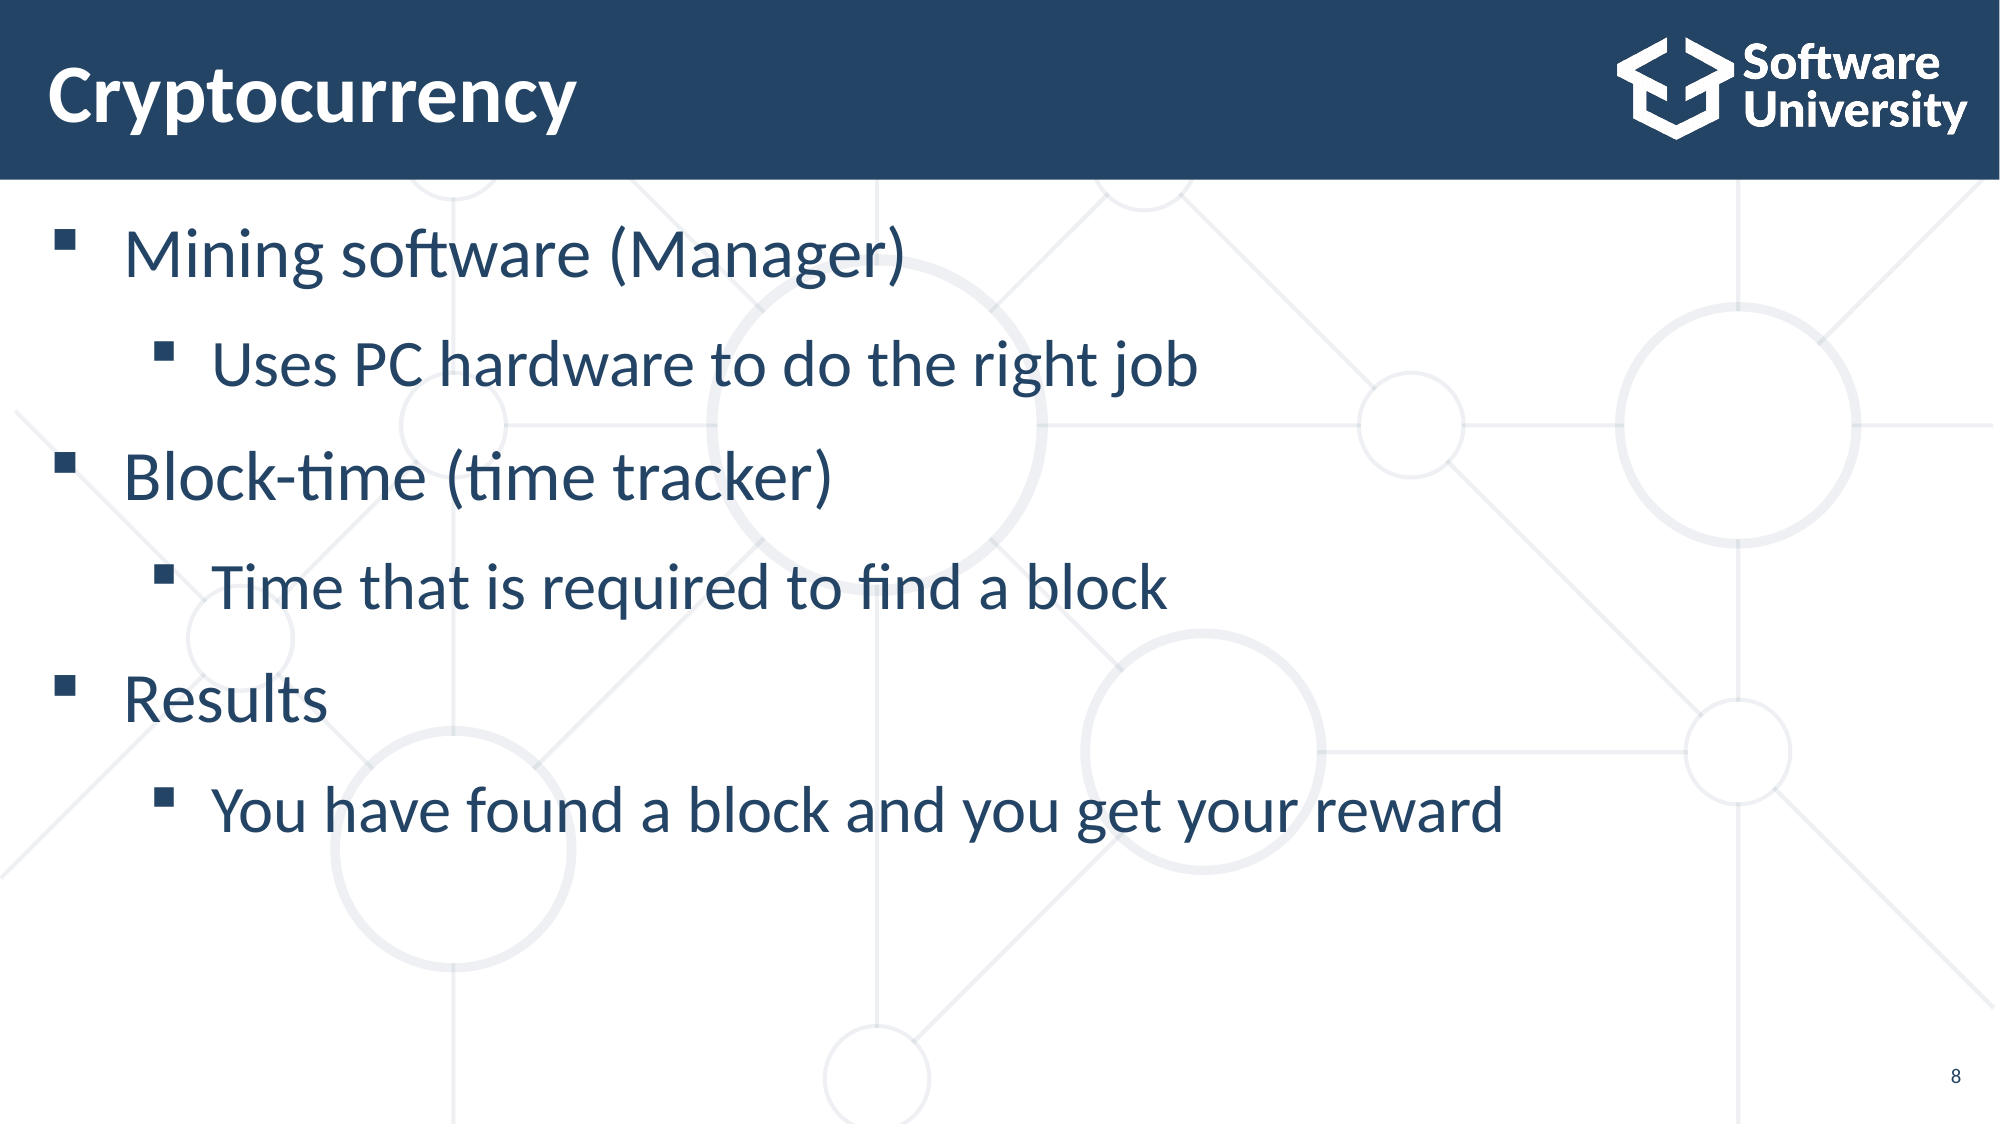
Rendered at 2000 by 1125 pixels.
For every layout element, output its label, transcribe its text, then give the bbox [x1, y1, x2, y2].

slide_number 8 [1896, 1049, 1968, 1101]
picture [1617, 37, 1968, 140]
title Cryptocurrency [31, 16, 1591, 162]
list Mining software (Manager) Uses PC hardware to do the right job Block-time (time tracker) Time that is required to find a block Results You have found a block and you get your reward [31, 196, 1970, 1050]
